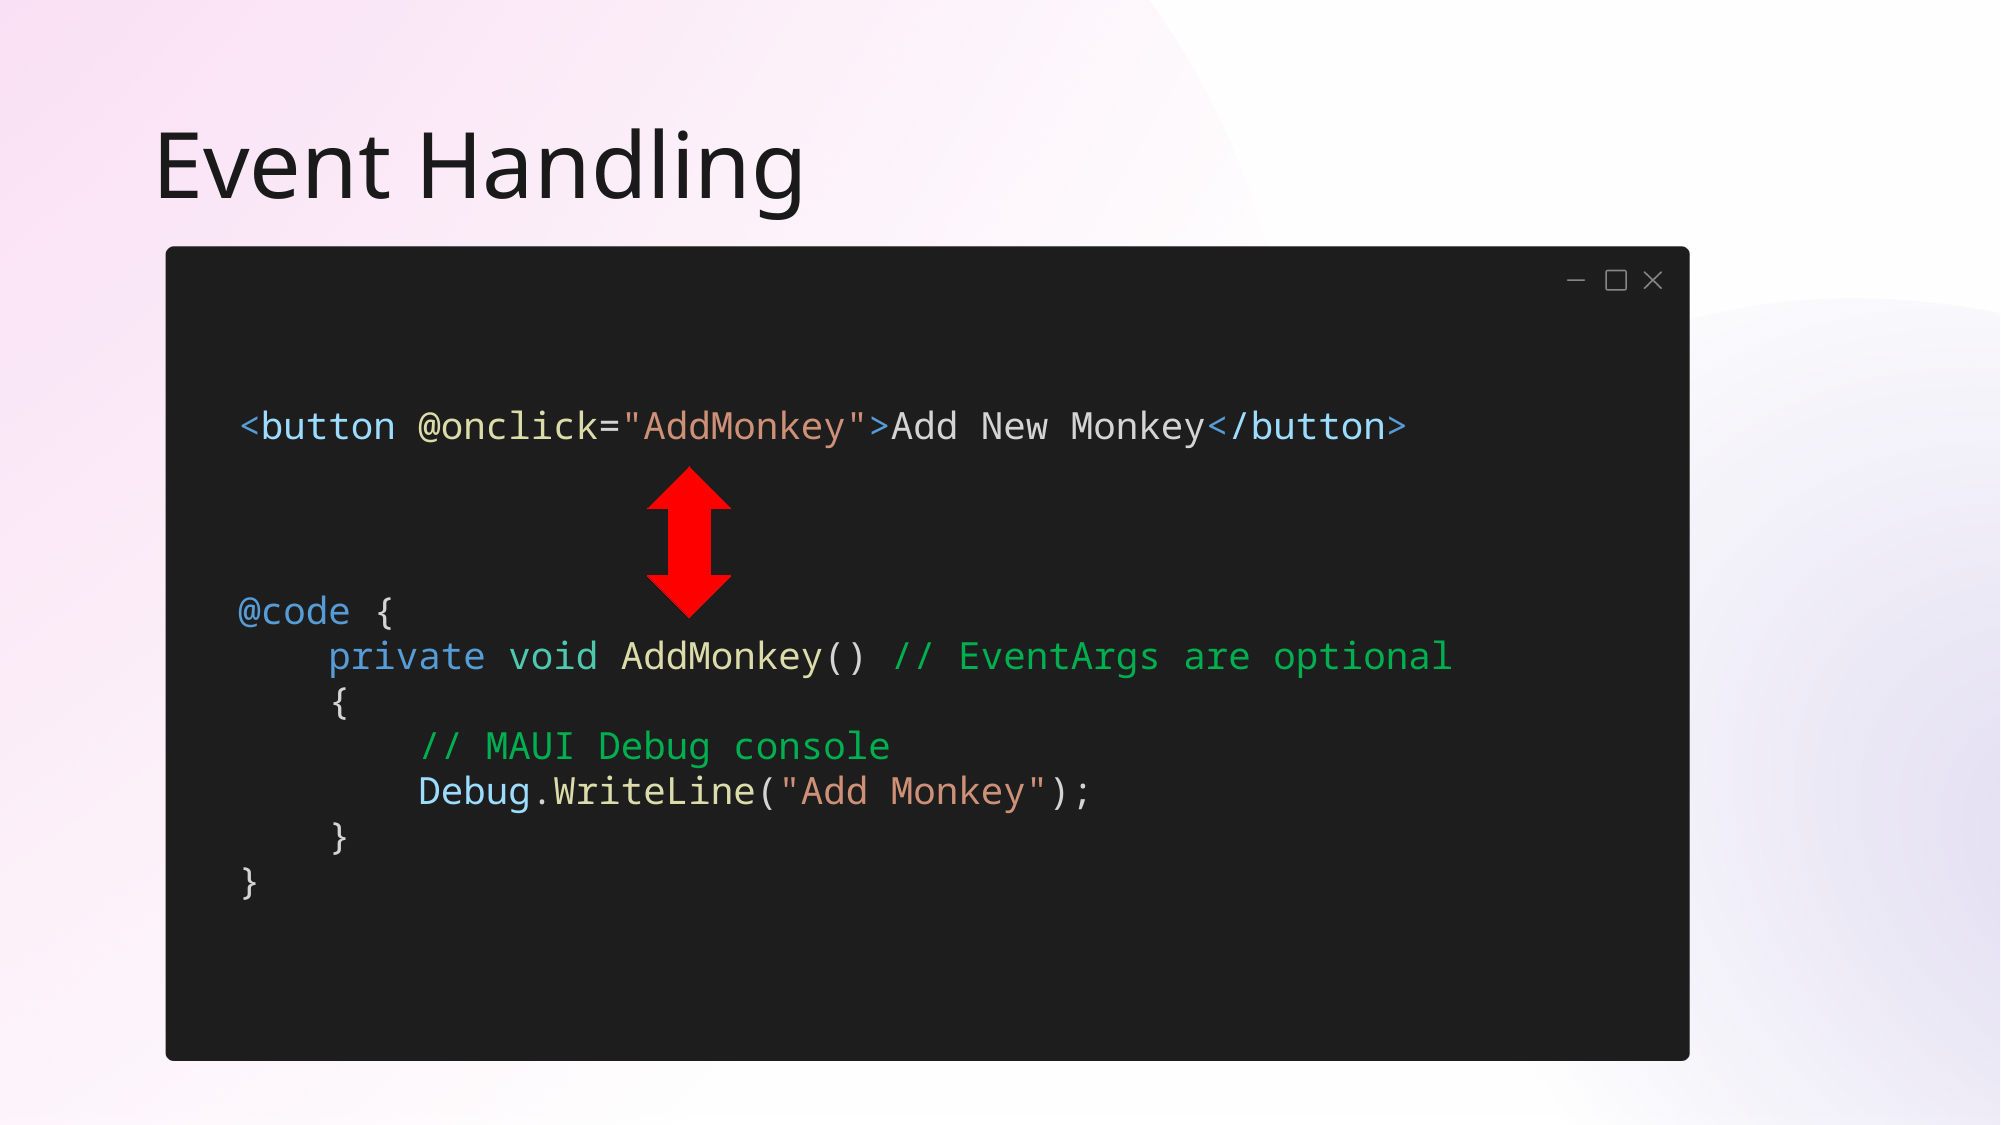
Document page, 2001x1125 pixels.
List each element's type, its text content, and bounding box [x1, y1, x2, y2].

title Event Handling [137, 59, 1863, 278]
picture [0, 0, 2001, 1125]
